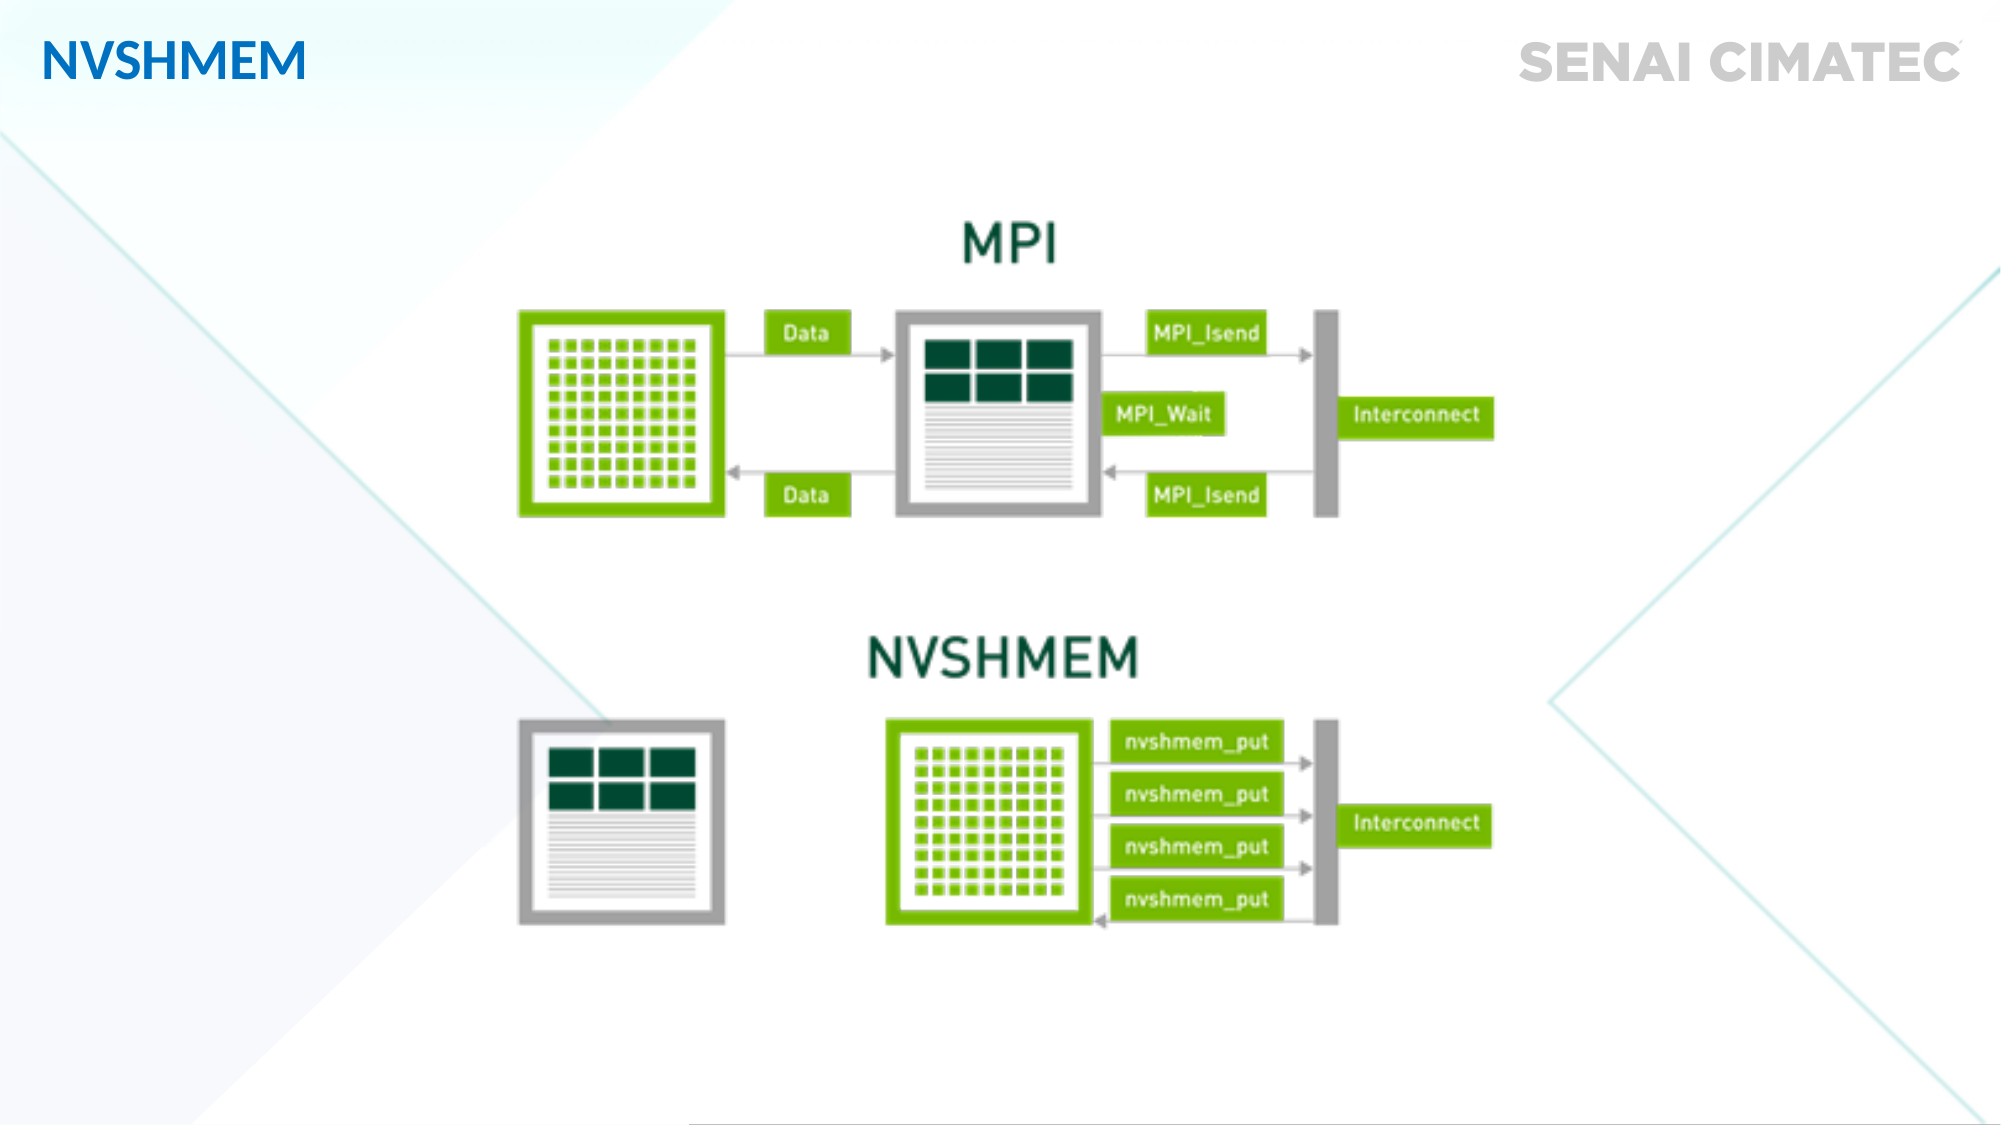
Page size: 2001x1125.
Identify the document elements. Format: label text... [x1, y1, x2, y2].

picture [0, 0, 2001, 1125]
text_box NVSHMEM [27, 13, 1516, 99]
